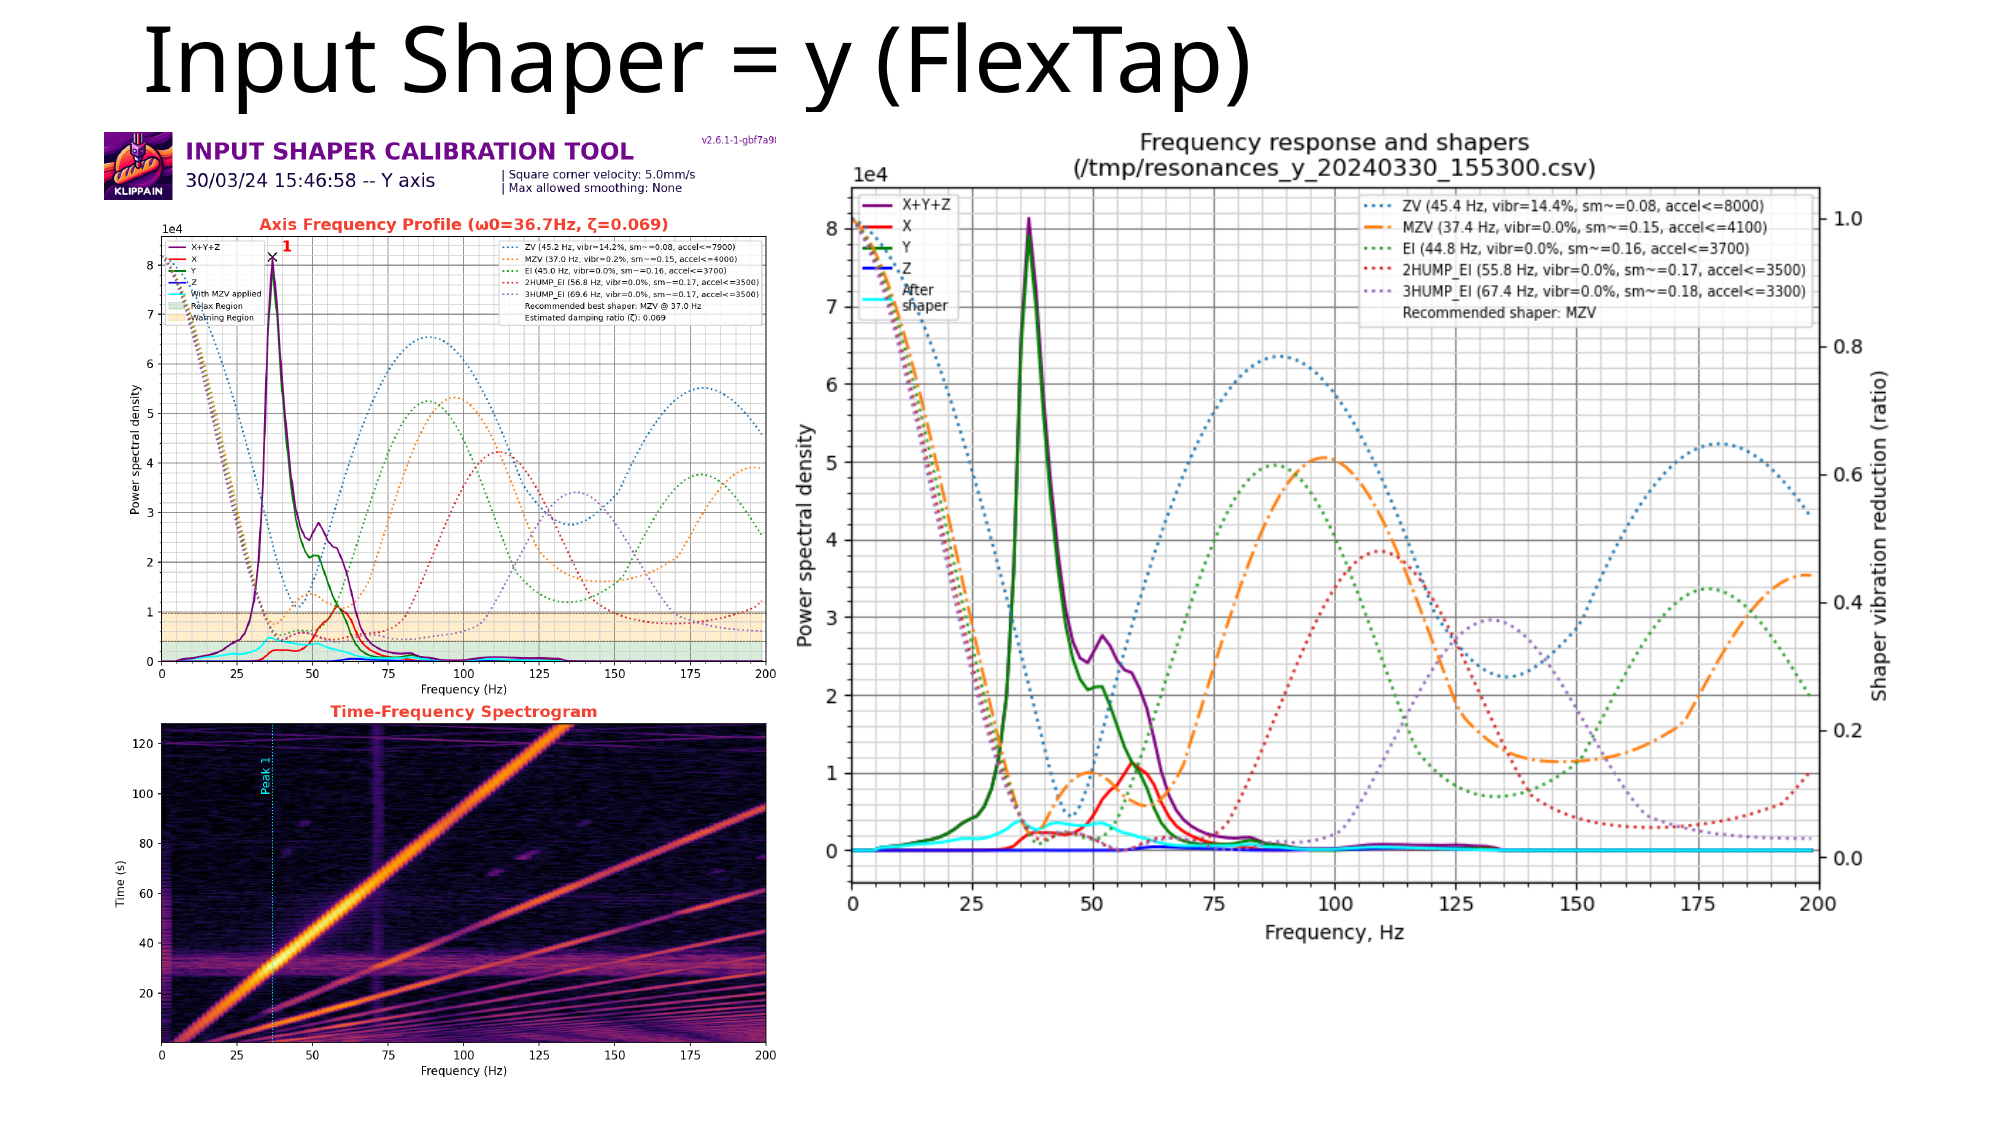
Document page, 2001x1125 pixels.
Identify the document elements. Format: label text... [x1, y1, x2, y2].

title Input Shaper = y (FlexTap) [128, 5, 1854, 121]
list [103, 131, 789, 1090]
picture [776, 112, 1913, 965]
